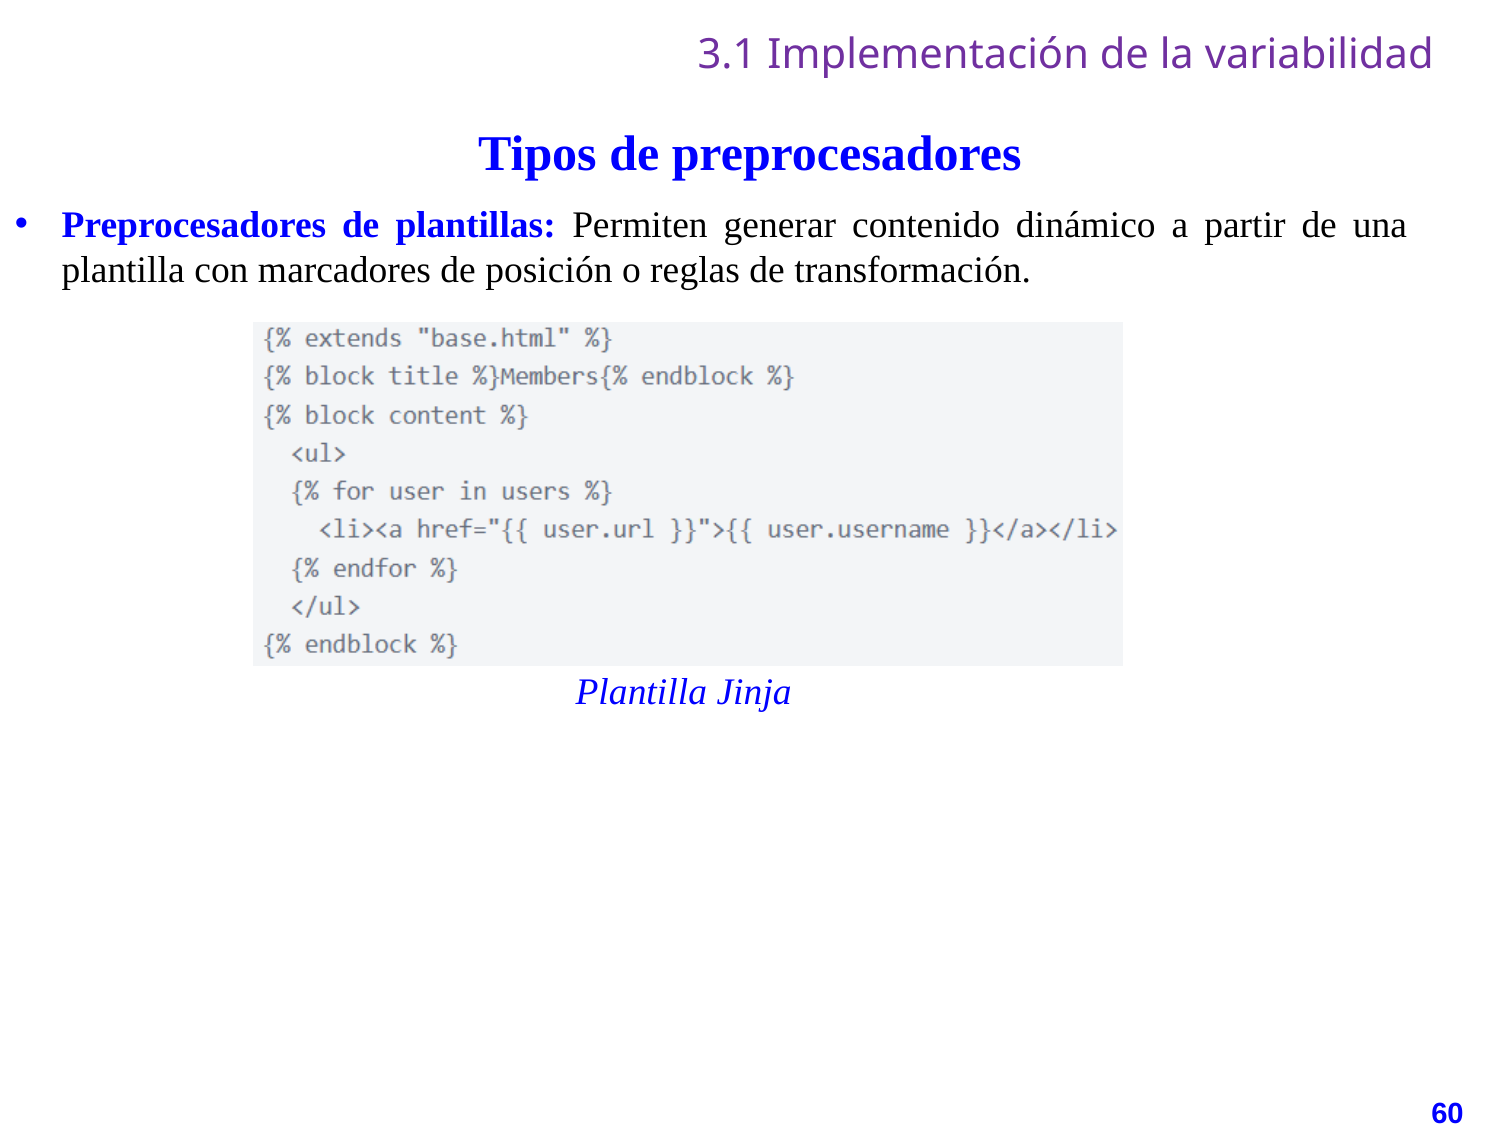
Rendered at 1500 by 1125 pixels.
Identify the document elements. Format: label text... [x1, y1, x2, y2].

text_box Preprocesadores de plantillas: Permiten generar contenido dinámico a partir de una plantilla con marcadores de posición o reglas de transformación. [0, 192, 1424, 298]
text_box Tipos de preprocesadores [0, 112, 1500, 188]
text_box Plantilla Jinja [560, 674, 842, 720]
title 3.1 Implementación de la variabilidad [631, 19, 1500, 112]
picture [253, 322, 1123, 667]
